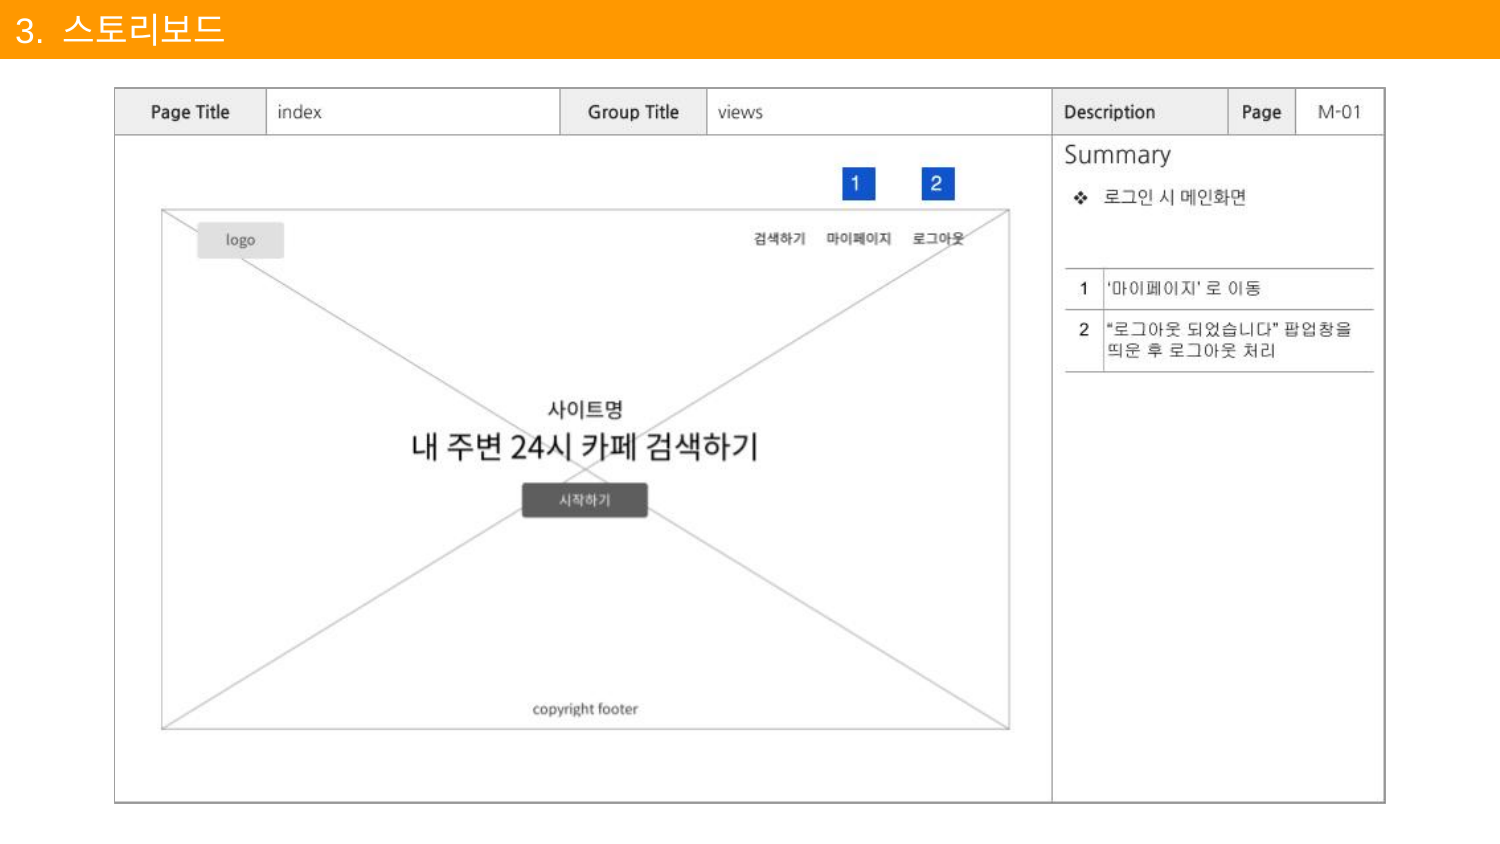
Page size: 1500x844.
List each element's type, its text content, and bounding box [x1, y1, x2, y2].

picture [114, 88, 1385, 803]
text_box 3. 스토리보드 [0, 0, 1500, 59]
